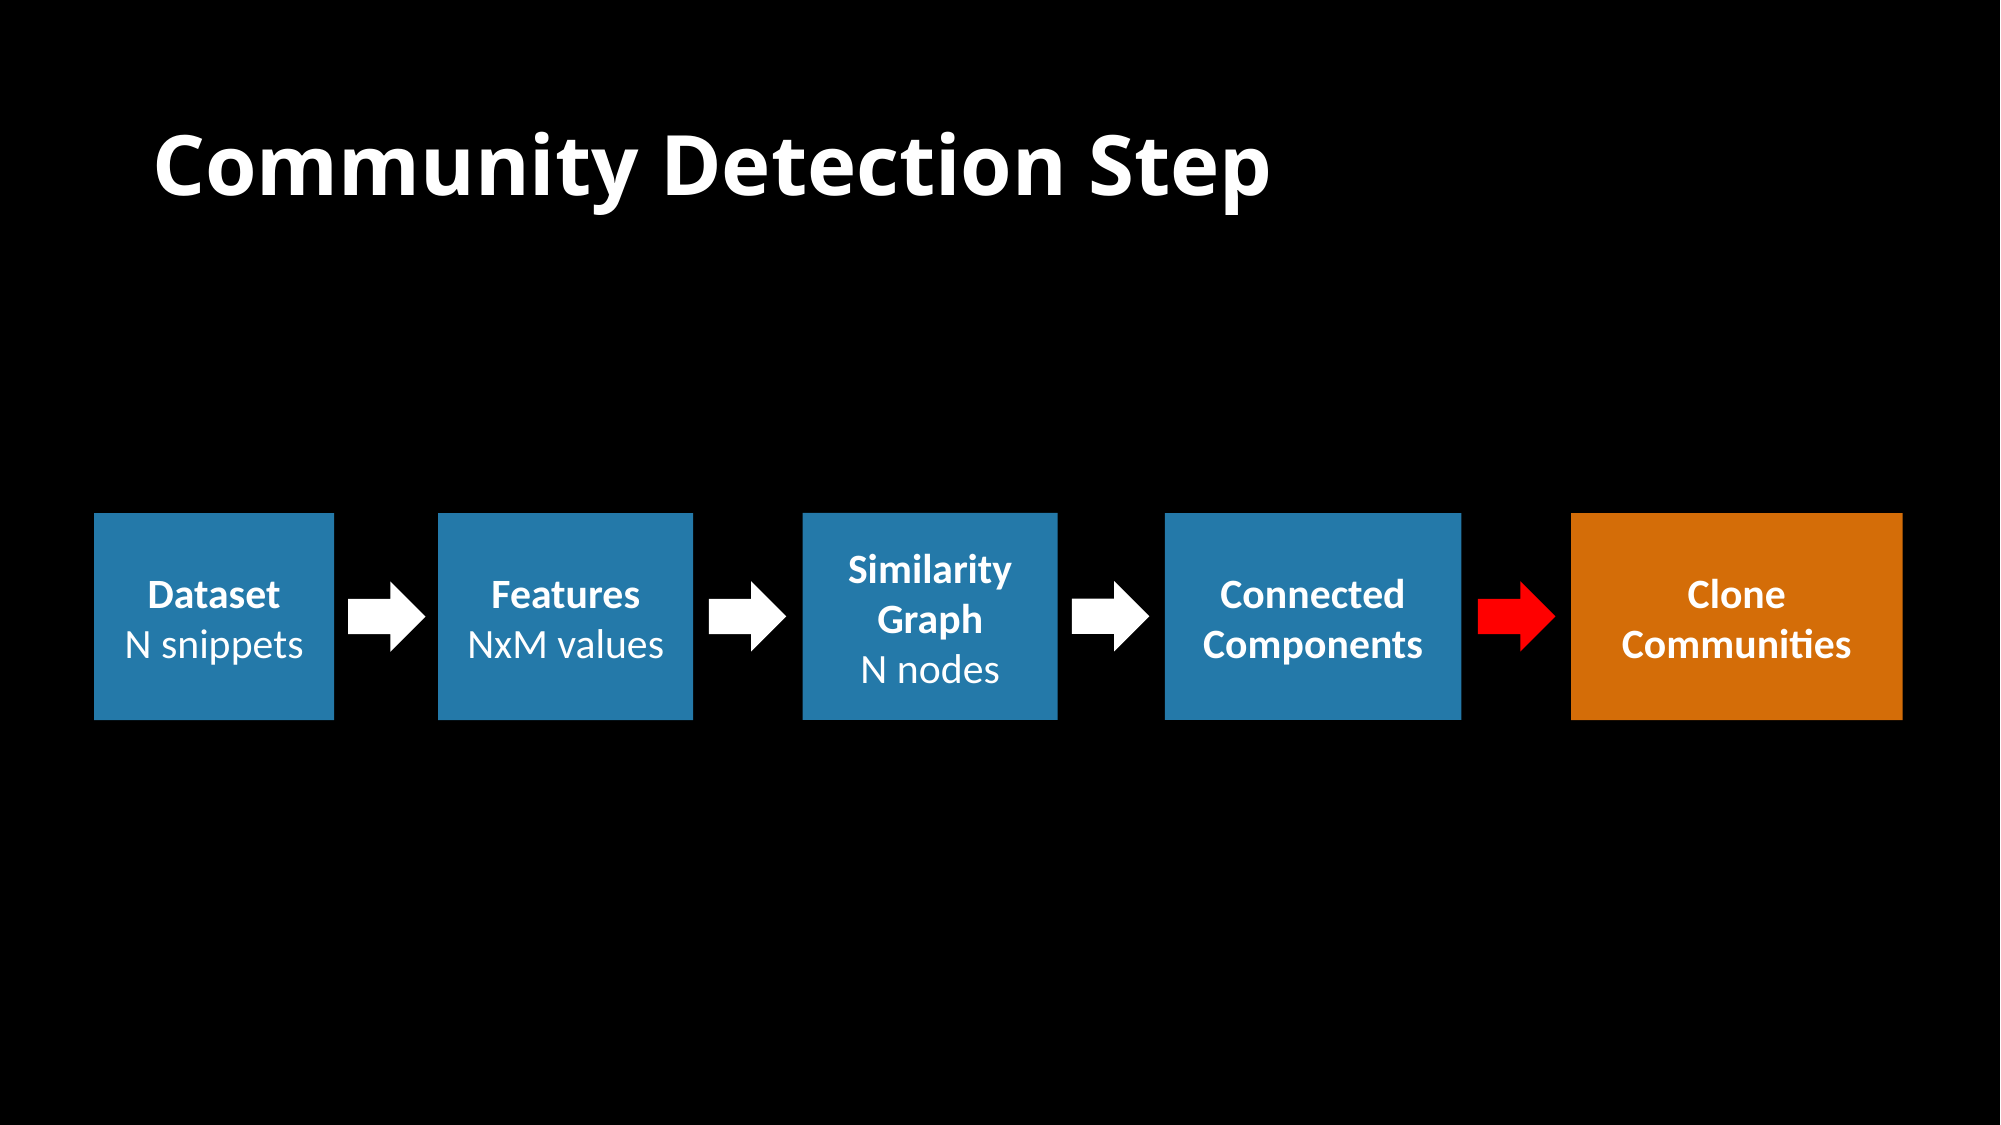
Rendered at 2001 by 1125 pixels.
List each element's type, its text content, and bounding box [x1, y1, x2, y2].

text_box Clone Communities [1570, 512, 1904, 721]
text_box [707, 578, 788, 655]
text_box [1476, 578, 1557, 655]
text_box [347, 578, 428, 655]
text_box Dataset N snippets [93, 512, 335, 721]
text_box Similarity Graph N nodes [802, 512, 1059, 721]
text_box [1070, 578, 1151, 654]
text_box Features NxM values [437, 512, 694, 721]
title Community Detection Step [137, 59, 1863, 278]
text_box Connected Components [1164, 512, 1463, 721]
